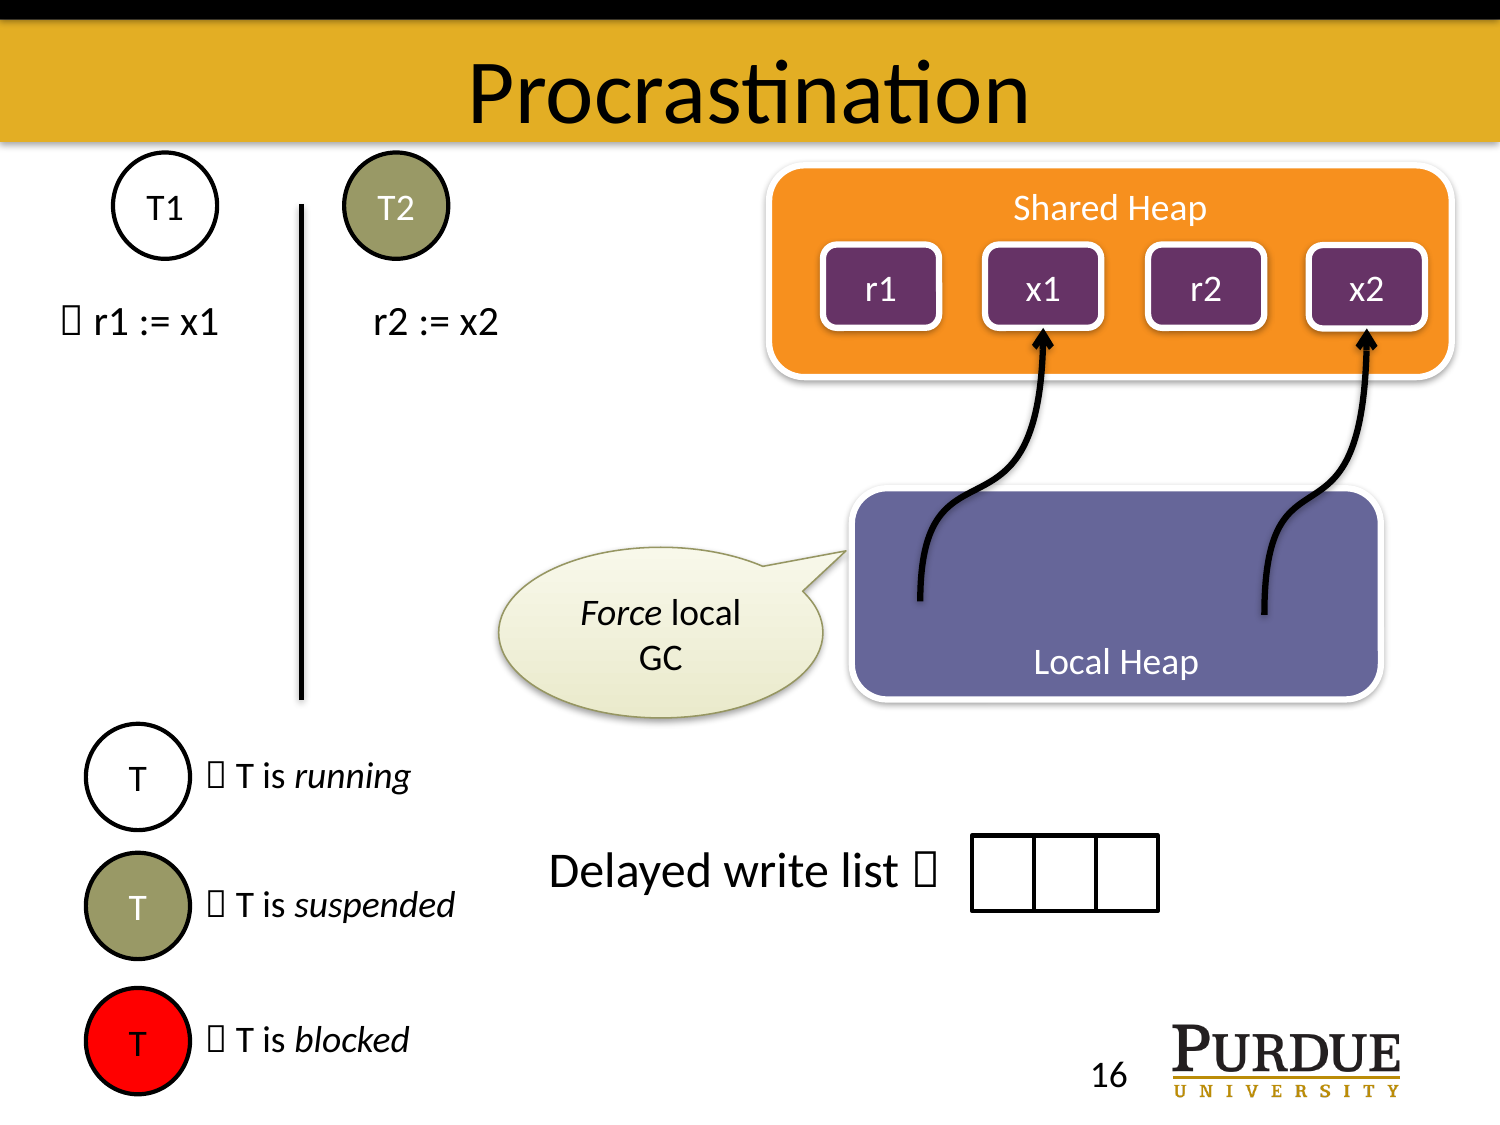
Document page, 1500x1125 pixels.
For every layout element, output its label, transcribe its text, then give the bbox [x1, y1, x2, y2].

text_box T1 [110, 150, 220, 261]
text_box [1032, 833, 1094, 913]
text_box r1 [819, 241, 943, 332]
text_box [1172, 420, 1460, 524]
text_box T2 [342, 150, 451, 261]
text_box  T is running [190, 743, 488, 804]
text_box T [83, 850, 190, 962]
text_box [1094, 833, 1160, 913]
text_box  r1 := x1 [44, 286, 297, 351]
text_box Delayed write list  [533, 830, 956, 906]
text_box Force local GC [497, 546, 847, 719]
text_box [970, 833, 1032, 913]
text_box Shared Heap [765, 162, 1455, 381]
text_box Local Heap [848, 485, 1385, 703]
text_box r2 [1144, 241, 1268, 332]
text_box T [83, 985, 190, 1097]
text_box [844, 402, 1119, 527]
text_box r2 := x2 [305, 286, 559, 352]
text_box x1 [981, 241, 1105, 332]
title Procrastination [75, 19, 1425, 142]
text_box x2 [1305, 241, 1429, 332]
slide_number 16 [1074, 1042, 1425, 1103]
text_box  T is blocked [190, 1007, 488, 1068]
text_box T [83, 721, 190, 833]
text_box  T is suspended [190, 872, 533, 933]
